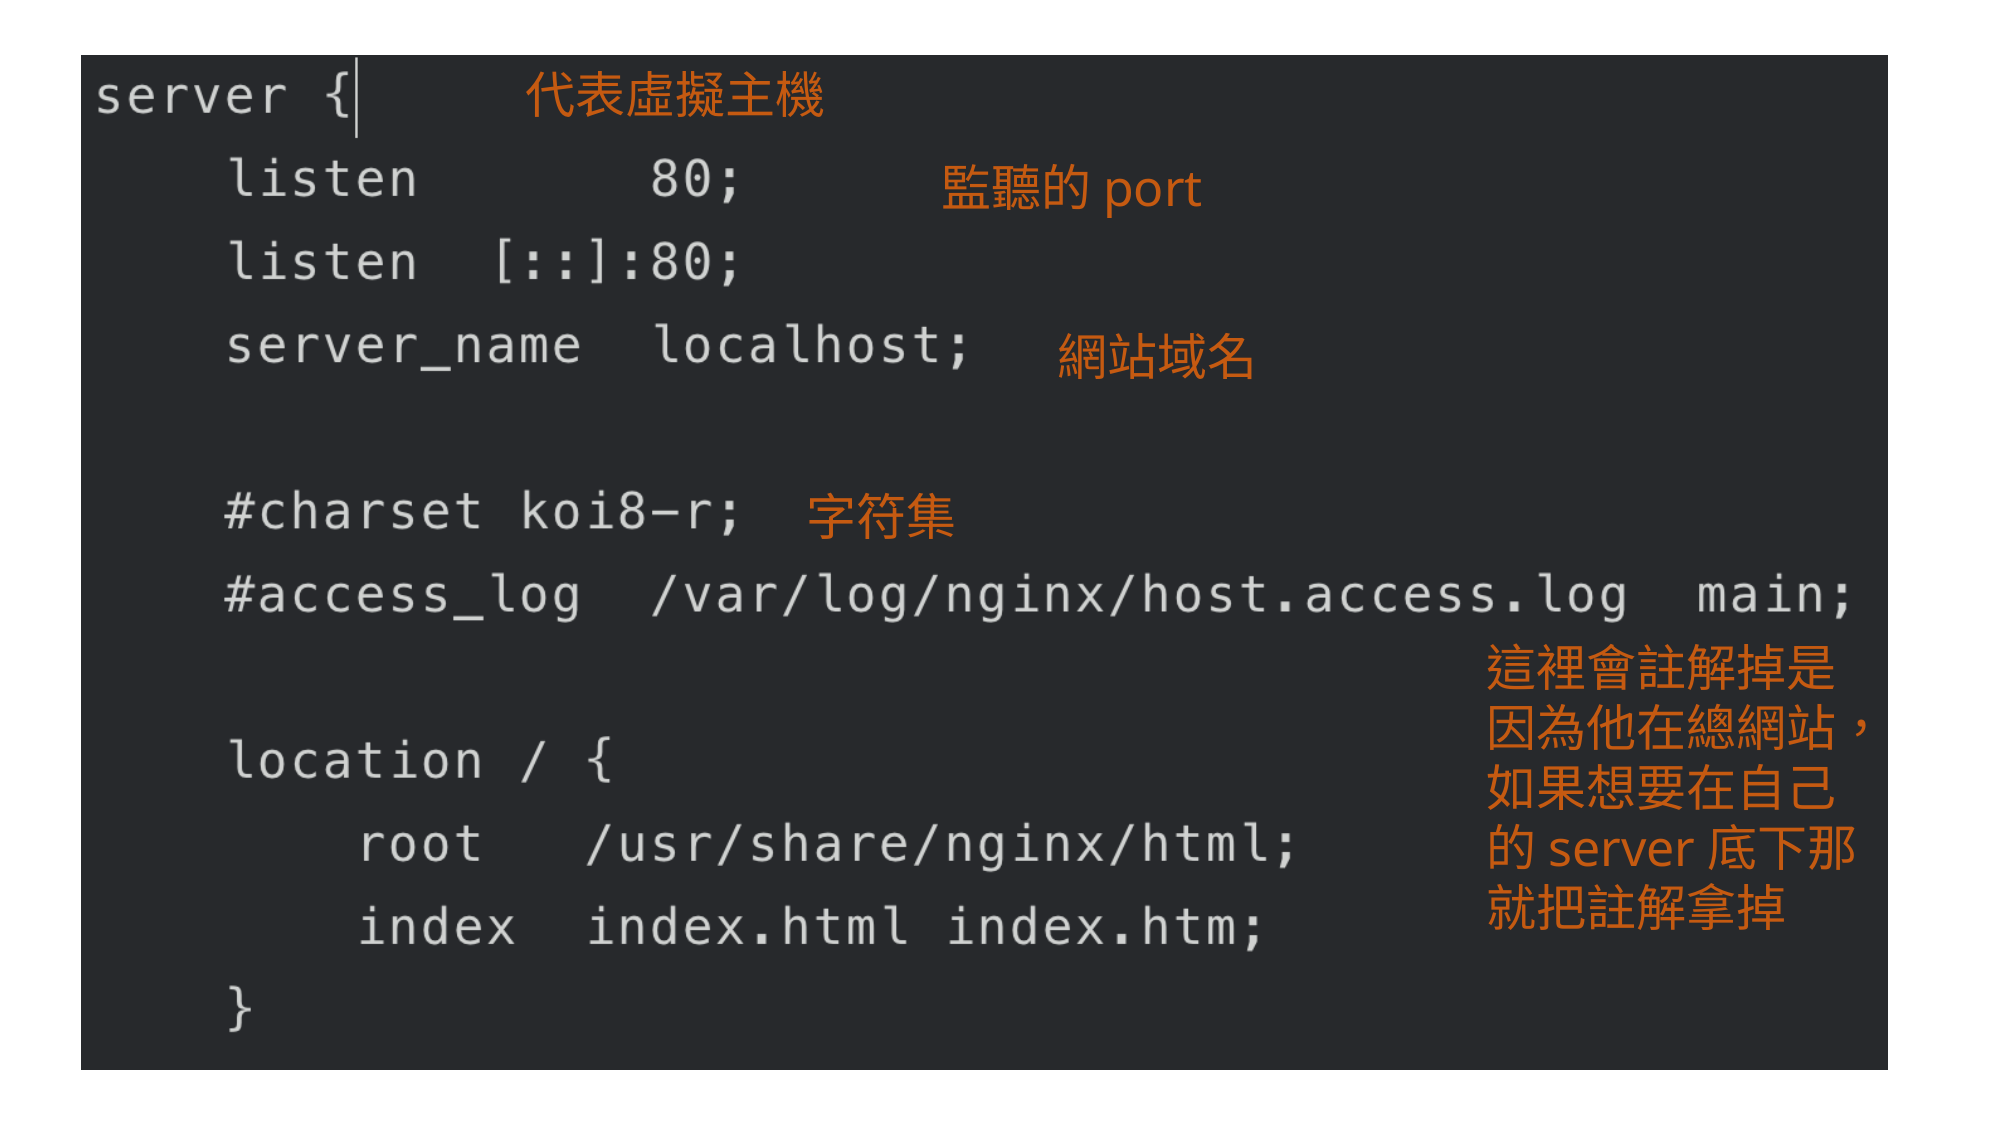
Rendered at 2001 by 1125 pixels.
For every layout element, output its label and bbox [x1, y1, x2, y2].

picture [81, 55, 1888, 1070]
